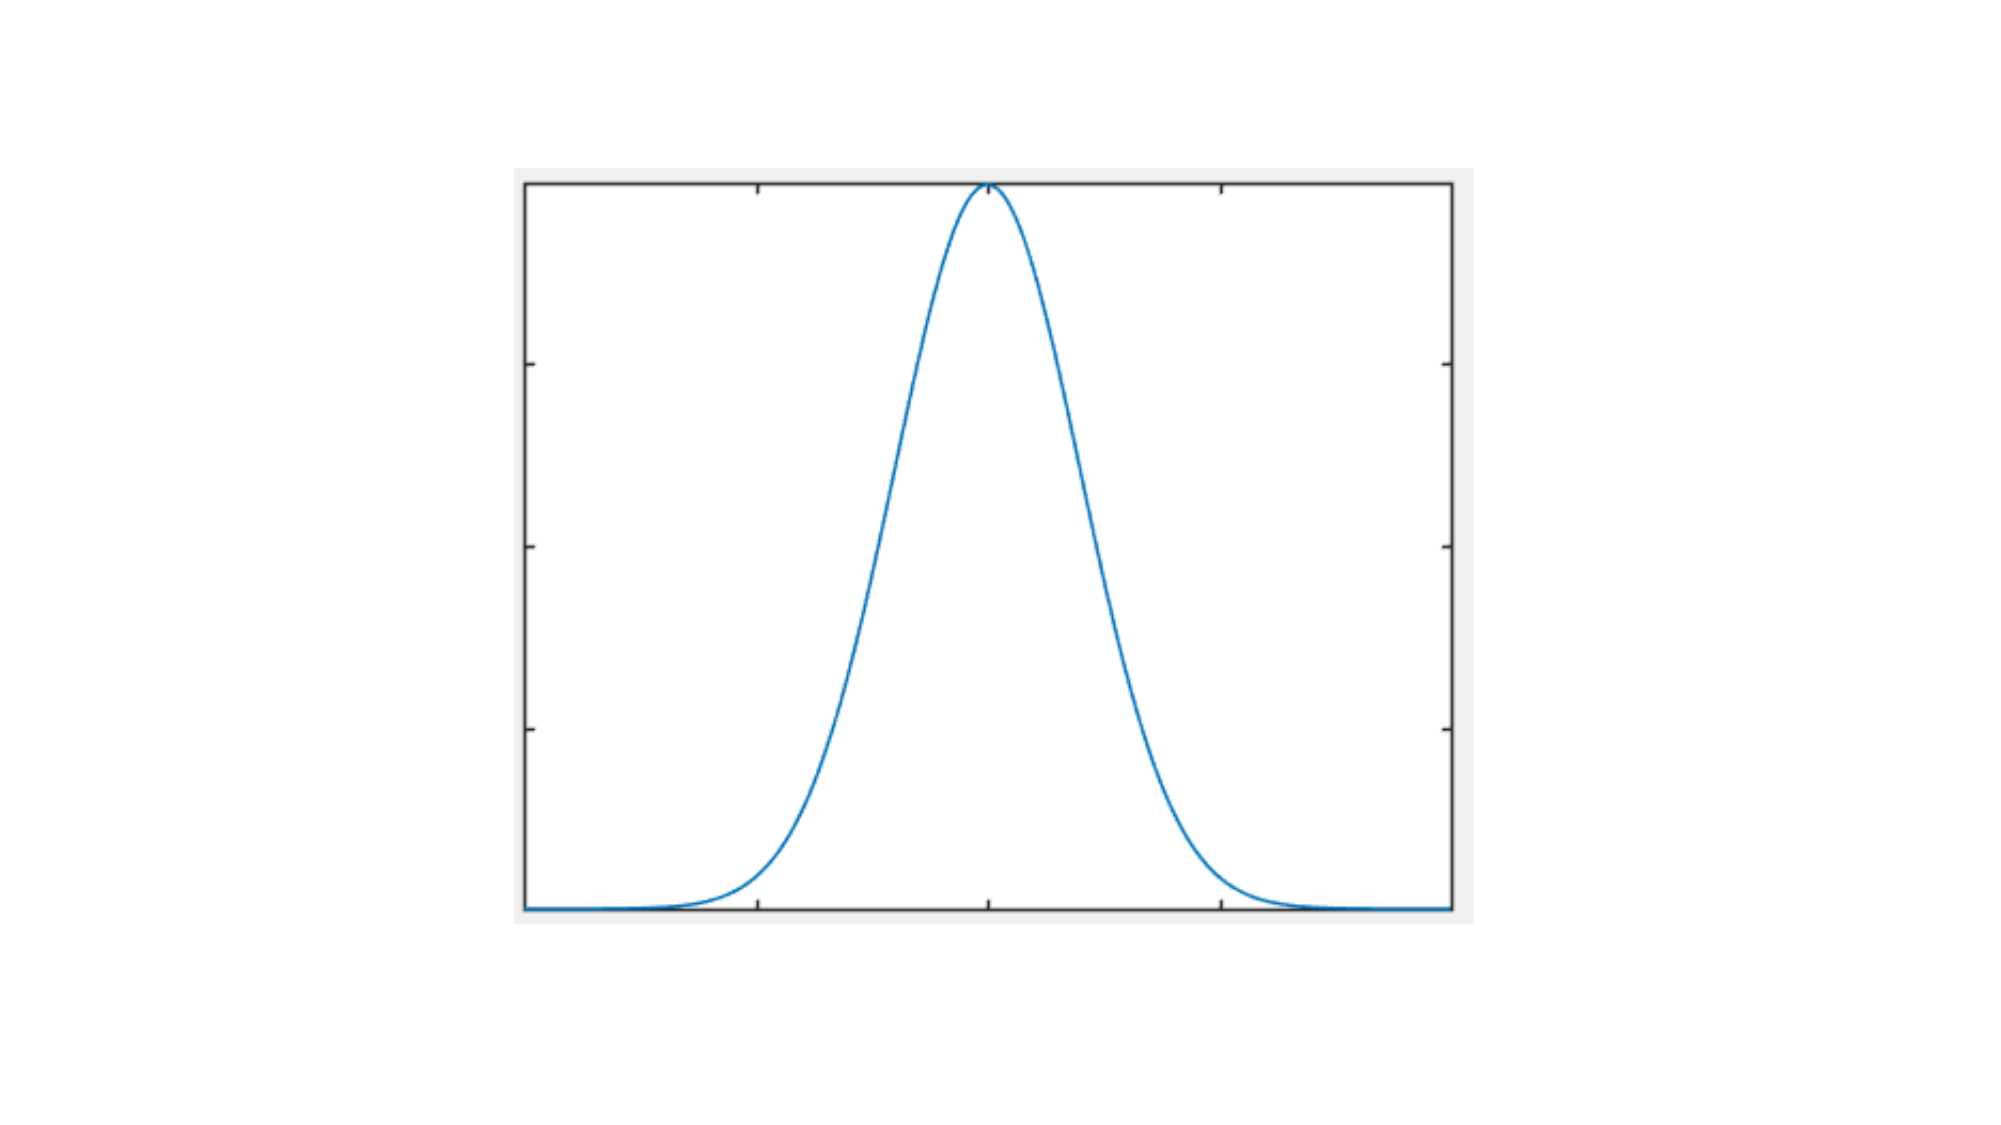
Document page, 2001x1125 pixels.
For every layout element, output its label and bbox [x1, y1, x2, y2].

picture [513, 167, 1475, 924]
